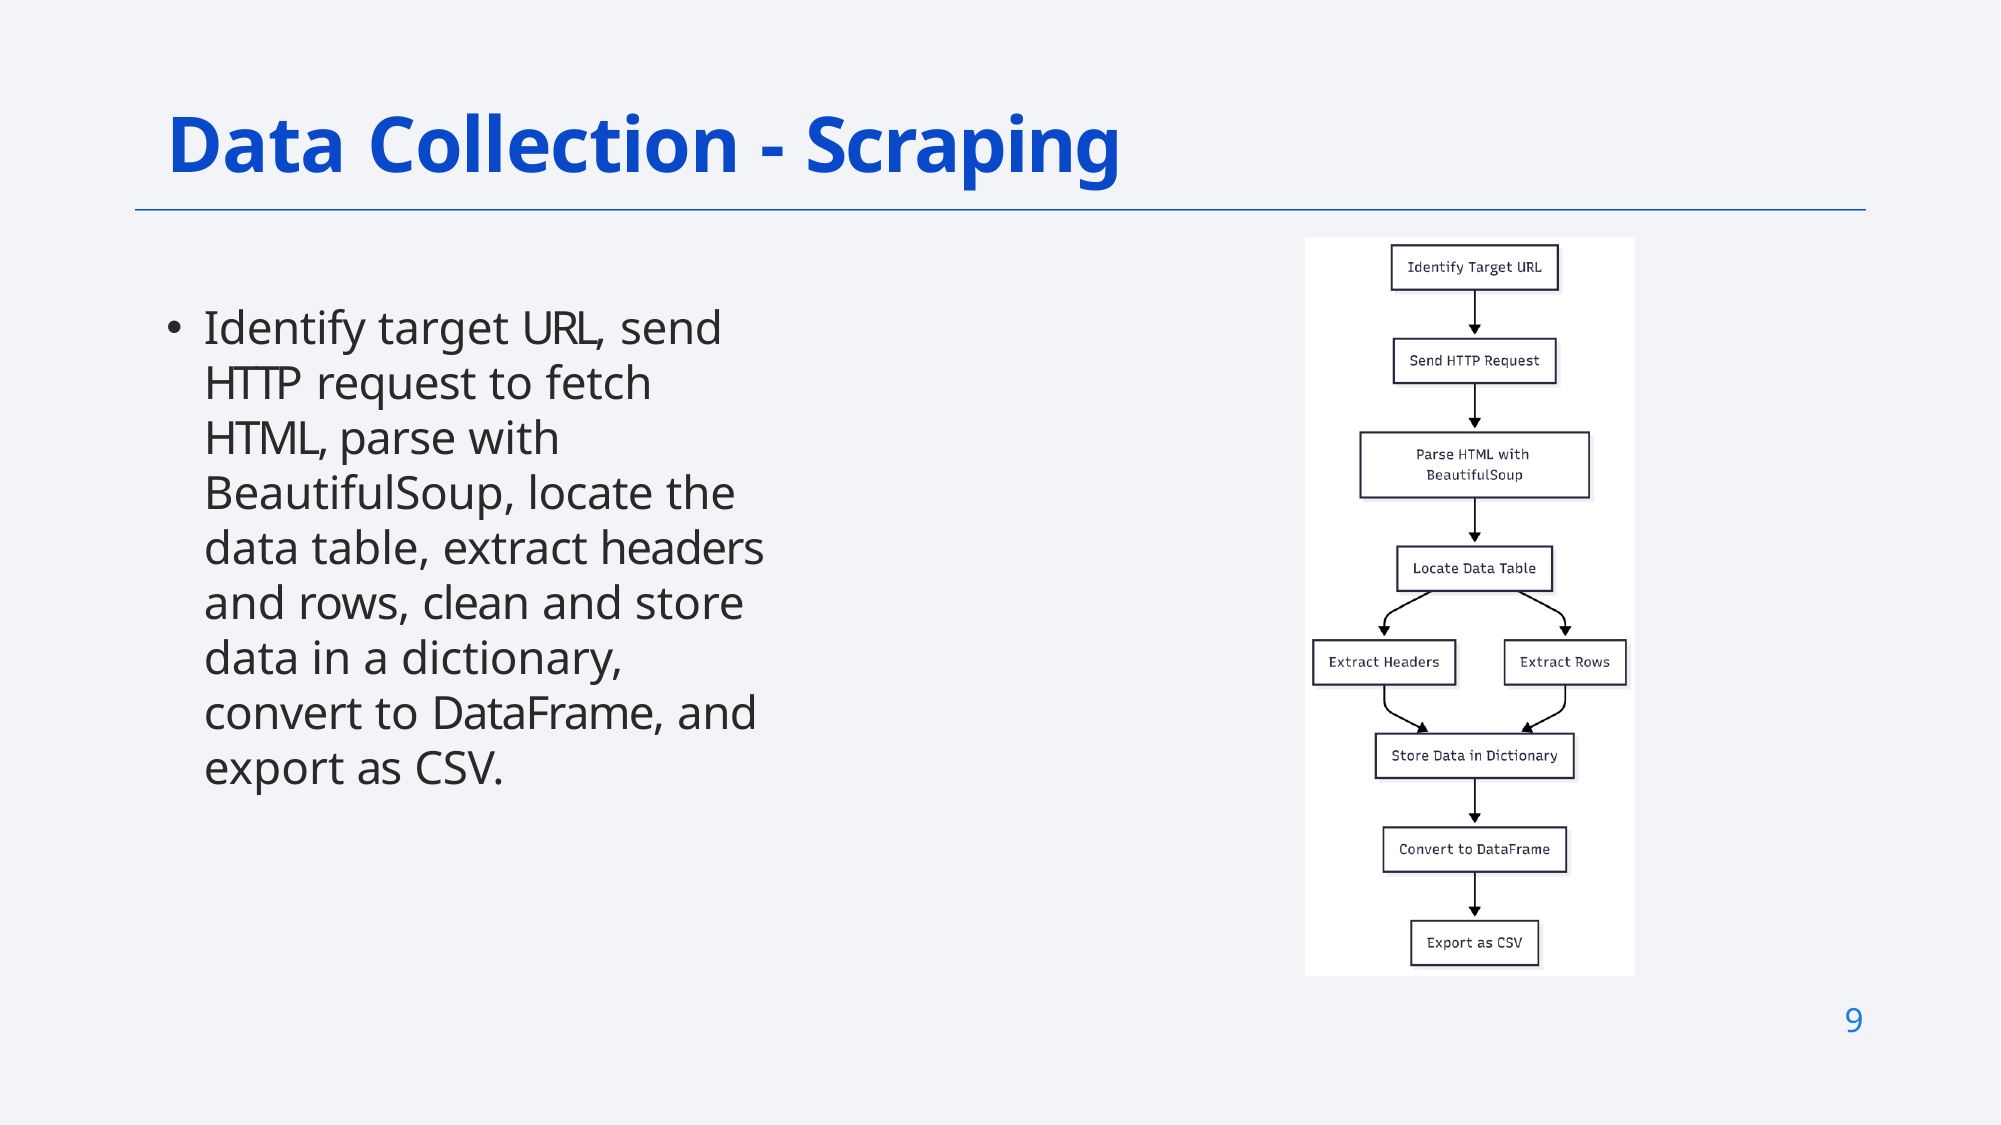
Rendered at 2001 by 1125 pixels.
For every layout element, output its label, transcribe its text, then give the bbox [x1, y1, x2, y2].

text_box Identify target URL, send HTTP request to fetch HTML, parse with BeautifulSoup, locate the data table, extract headers and rows, clean and store data in a dictionary, convert to DataFrame, and export as CSV. [164, 296, 780, 794]
title Data Collection - Scraping [139, 68, 1771, 284]
text_box 9 [1842, 997, 1867, 1040]
picture [0, 0, 2000, 1125]
